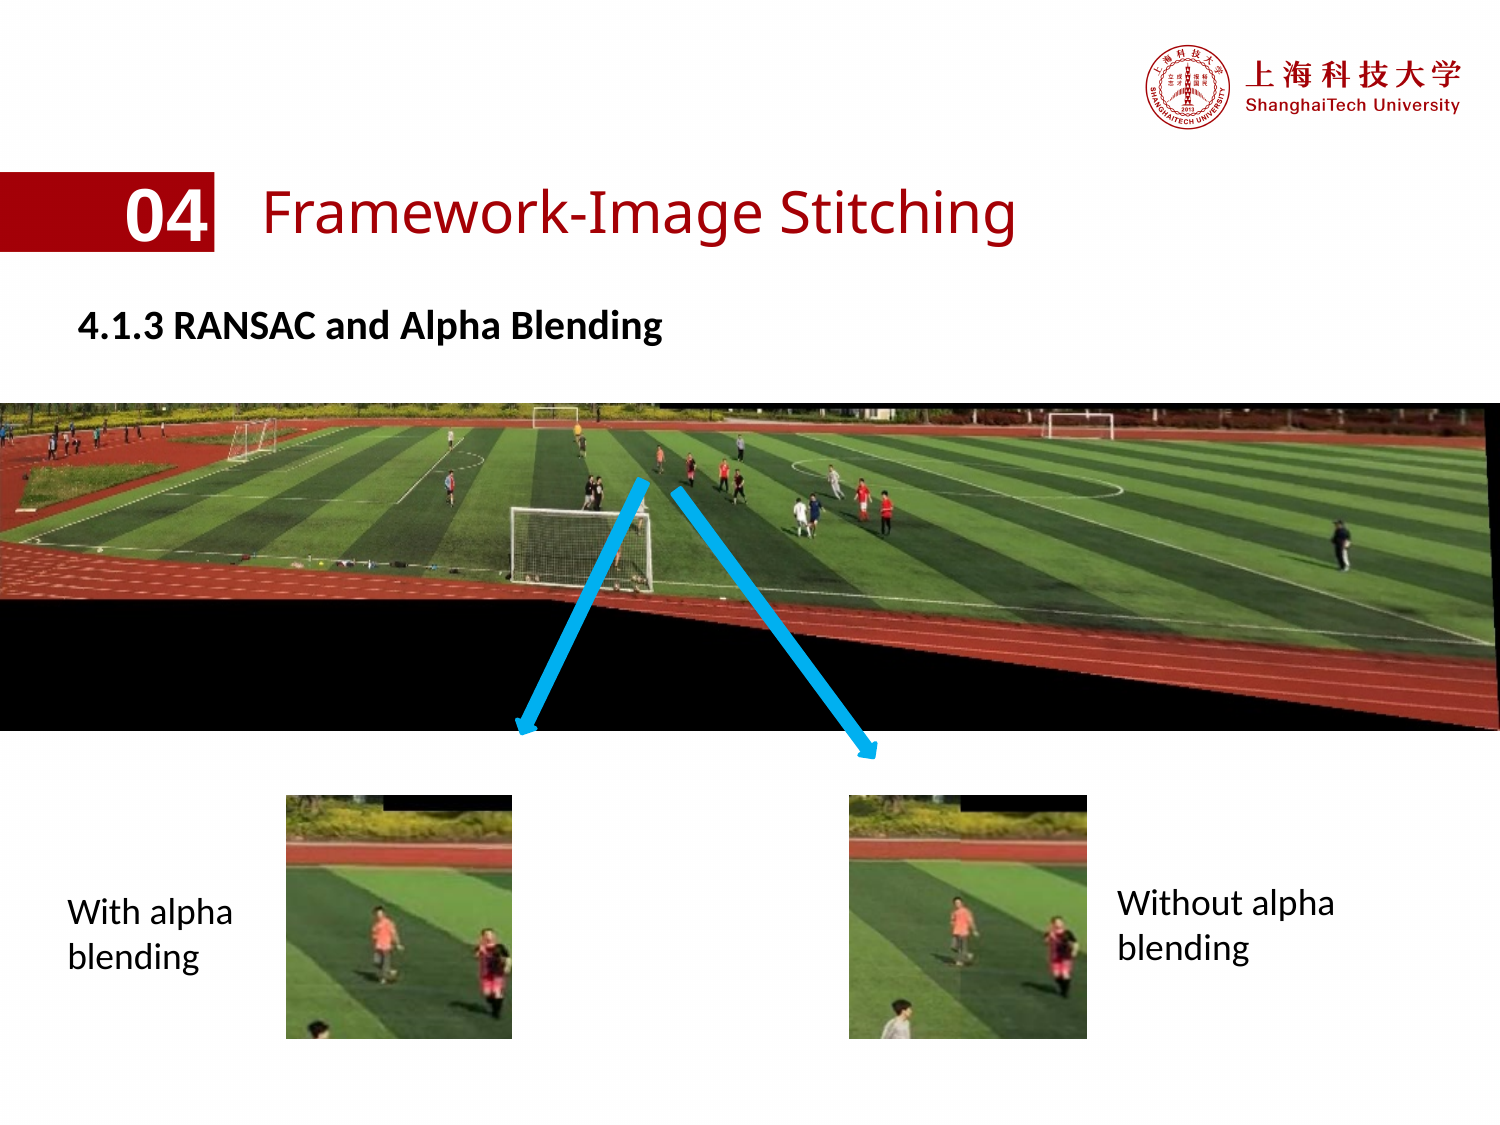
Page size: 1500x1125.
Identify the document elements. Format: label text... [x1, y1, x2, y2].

picture [0, 0, 1500, 1125]
text_box Framework-Image Stitching [246, 168, 1173, 253]
text_box [851, 739, 878, 760]
text_box 4.1.3 RANSAC and Alpha Blending [63, 290, 772, 356]
text_box 04 [109, 159, 266, 265]
text_box Without alpha blending [1102, 870, 1384, 976]
text_box With alpha blending [52, 879, 281, 985]
